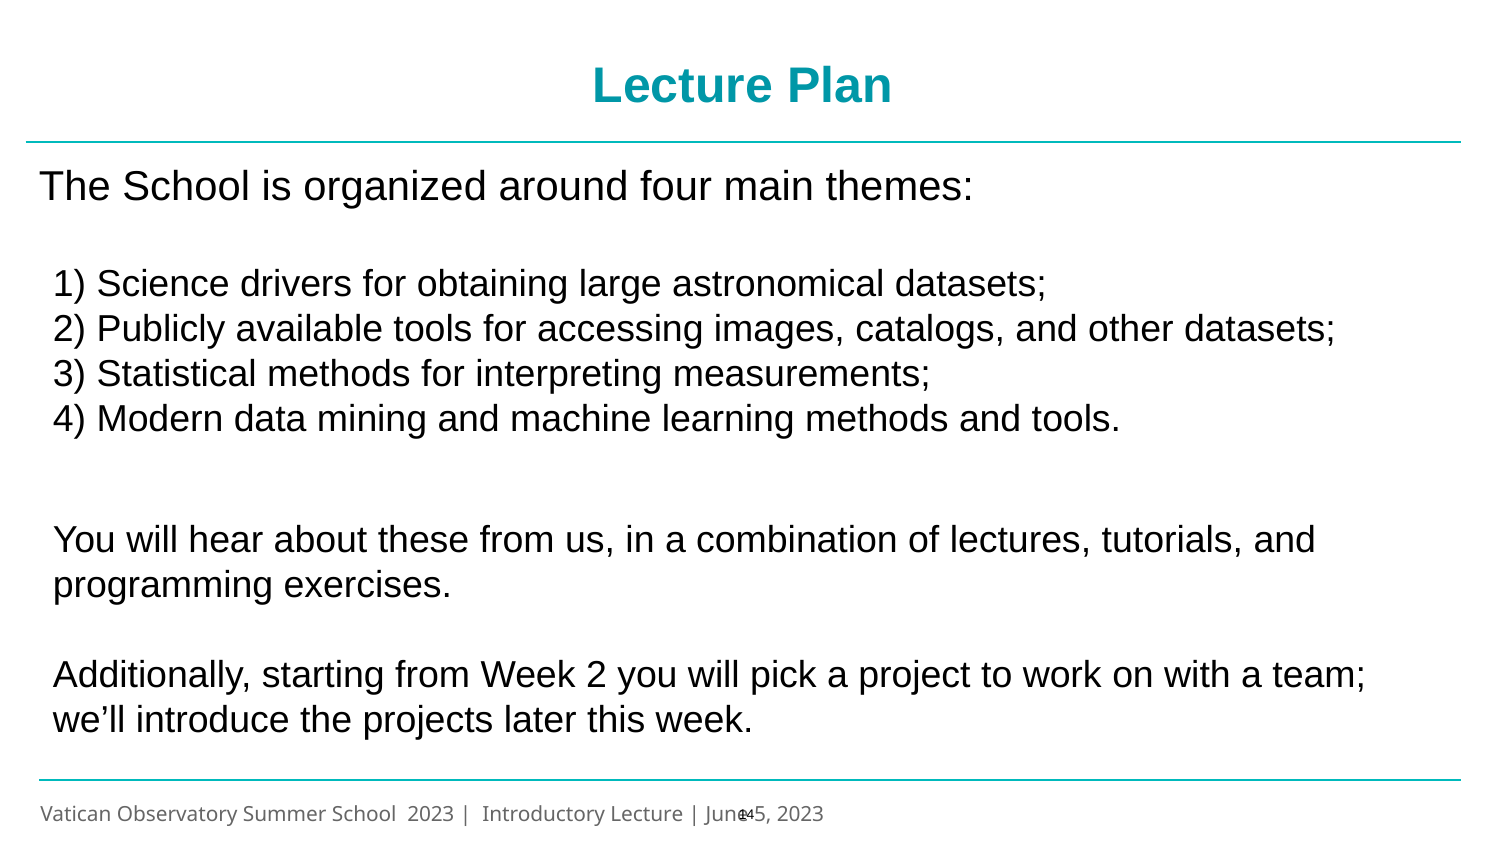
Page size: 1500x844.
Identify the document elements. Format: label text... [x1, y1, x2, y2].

slide_number 14 [734, 800, 765, 833]
text_box 1) Science drivers for obtaining large astronomical datasets; 2) Publicly available tools for accessing images, catalogs, and other datasets; 3) Statistical methods for interpreting measurements; 4) Modern data mining and machine learning methods and tools. [38, 251, 1431, 447]
text_box You will hear about these from us, in a combination of lectures, tutorials, and programming exercises. Additionally, starting from Week 2 you will pick a project to work on with a team; we’ll introduce the projects later this week. [38, 508, 1431, 748]
text_box Lecture Plan [586, 0, 942, 145]
text_box The School is organized around four main themes: [24, 151, 1418, 217]
